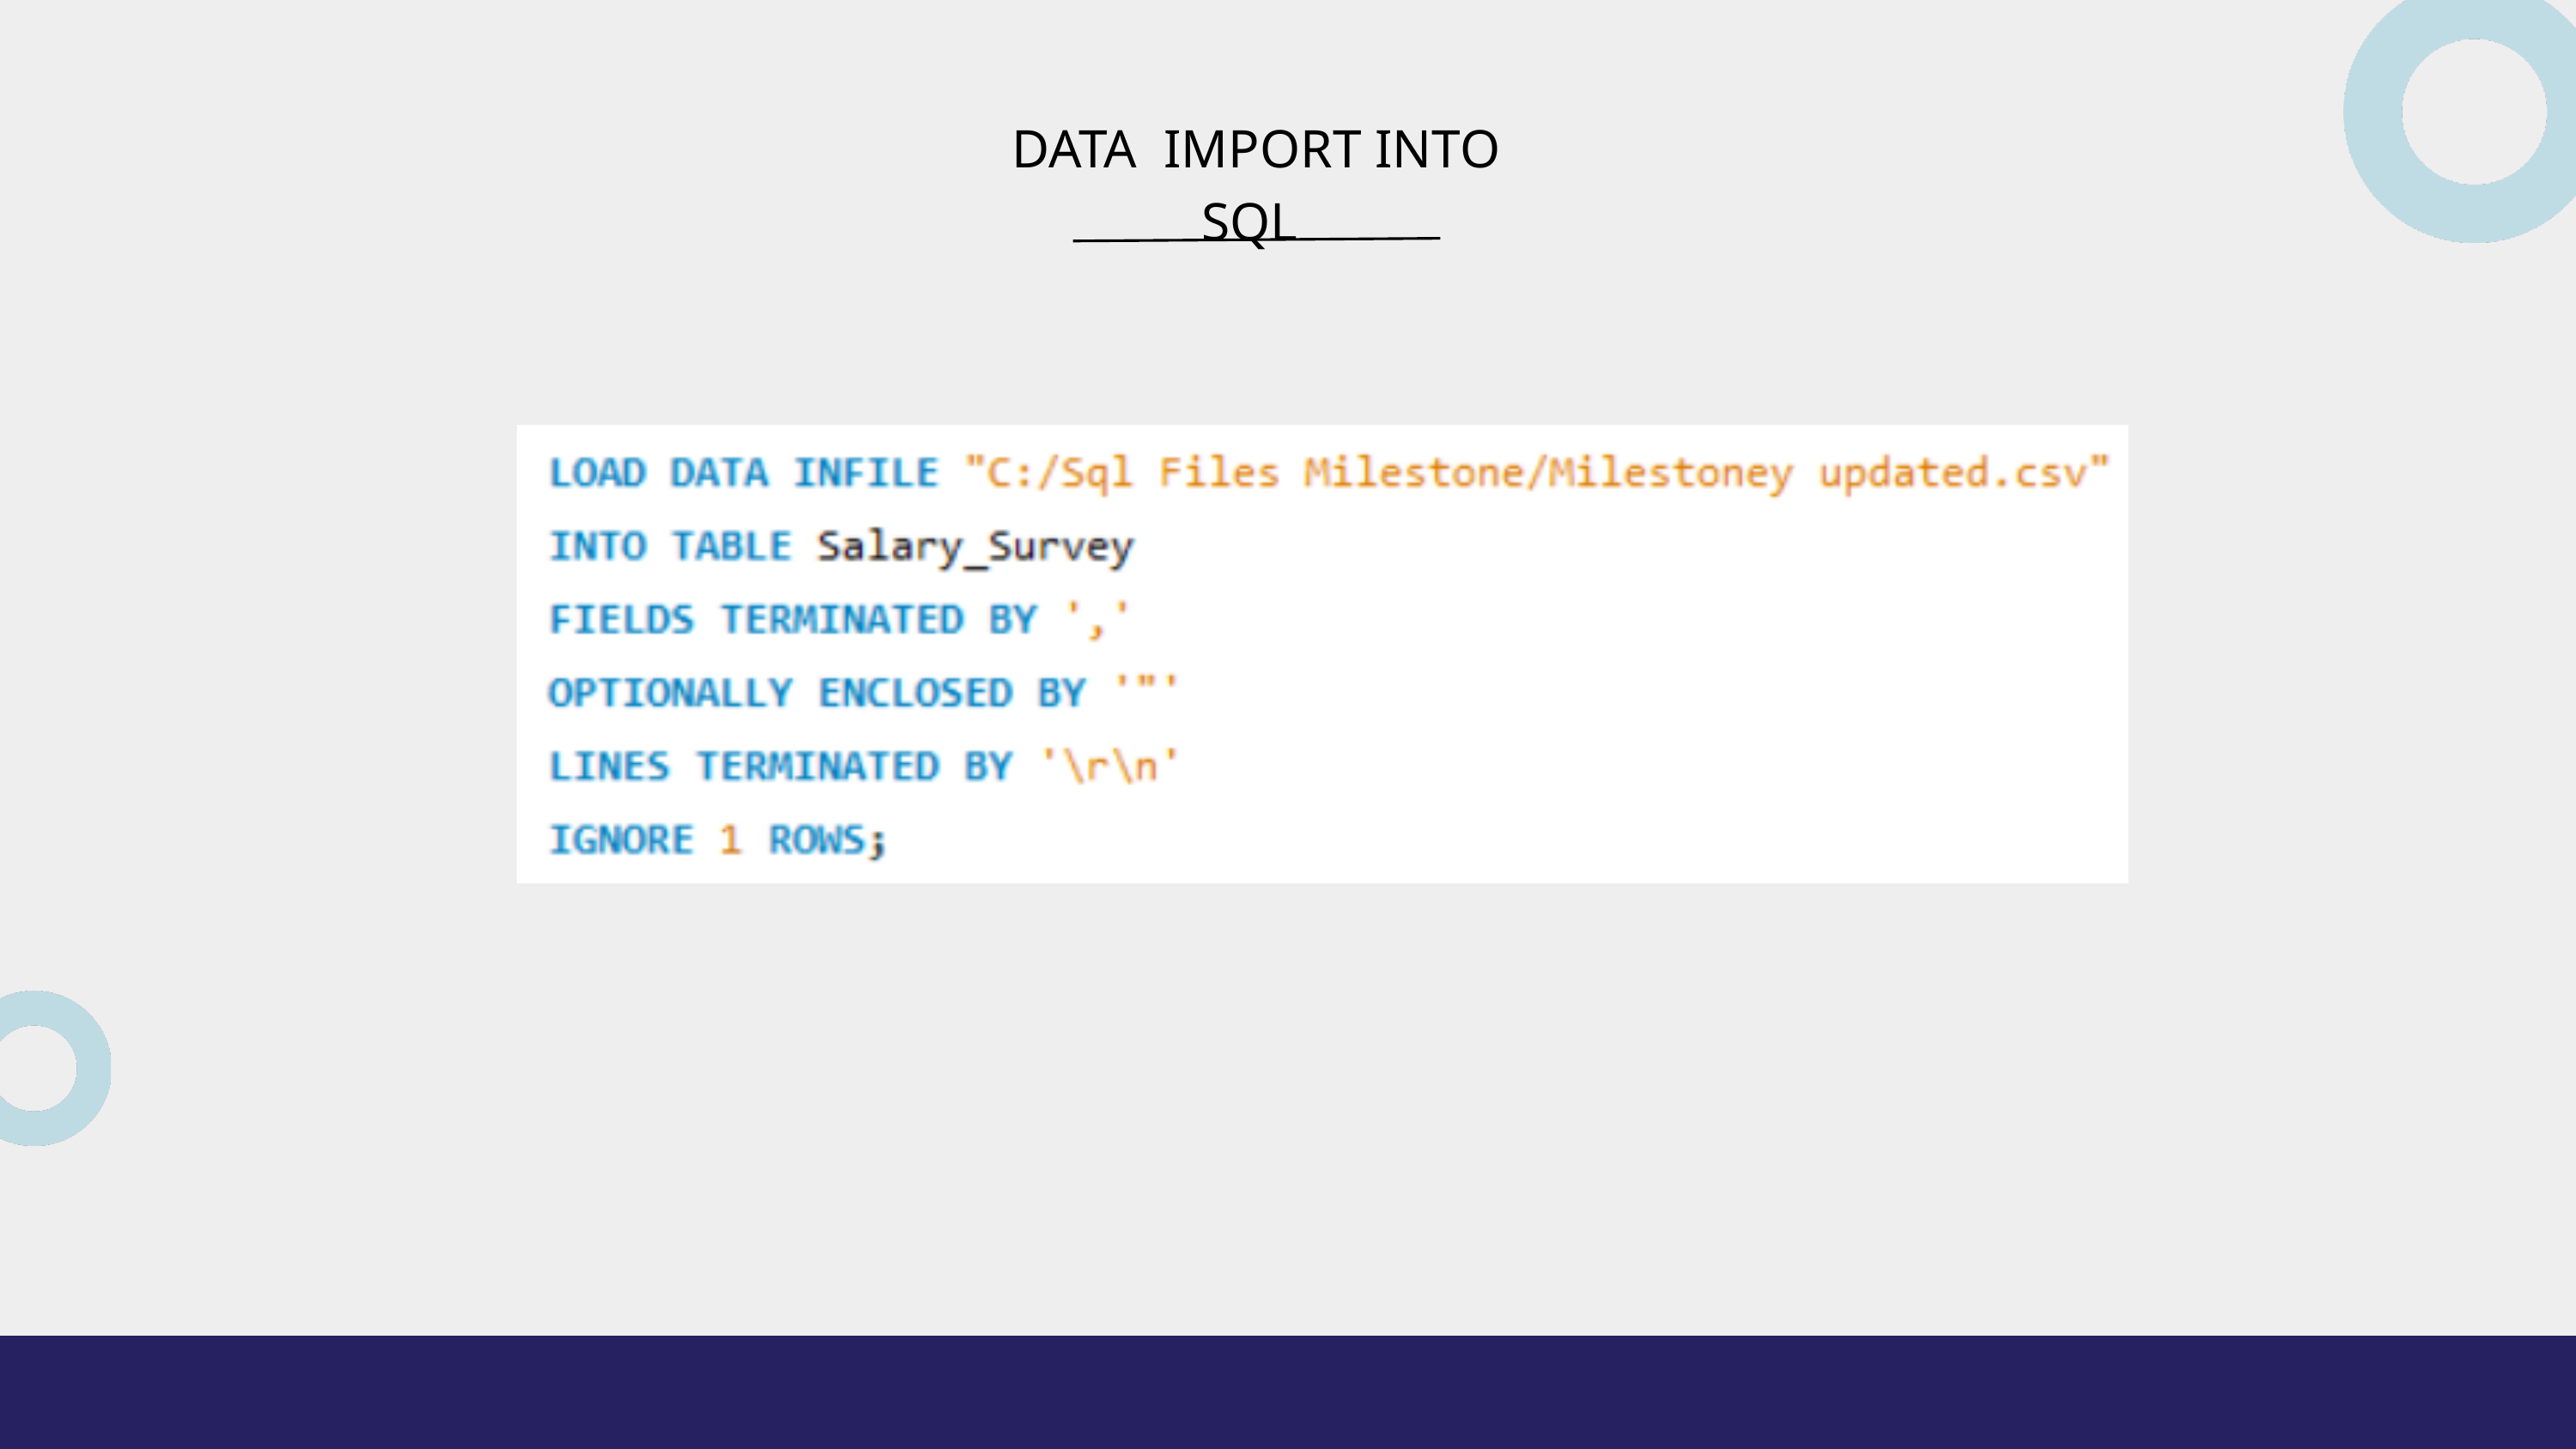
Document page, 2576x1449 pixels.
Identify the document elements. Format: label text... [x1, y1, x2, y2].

text_box DATA IMPORT INTO SQL [1320, 106, 1549, 252]
text_box DATA IMPORT INTO SQL [964, 106, 1196, 252]
text_box [1320, 425, 2129, 883]
text_box [0, 991, 112, 1146]
text_box [517, 425, 1196, 883]
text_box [1200, 72, 1314, 1449]
text_box [2343, 0, 2576, 243]
